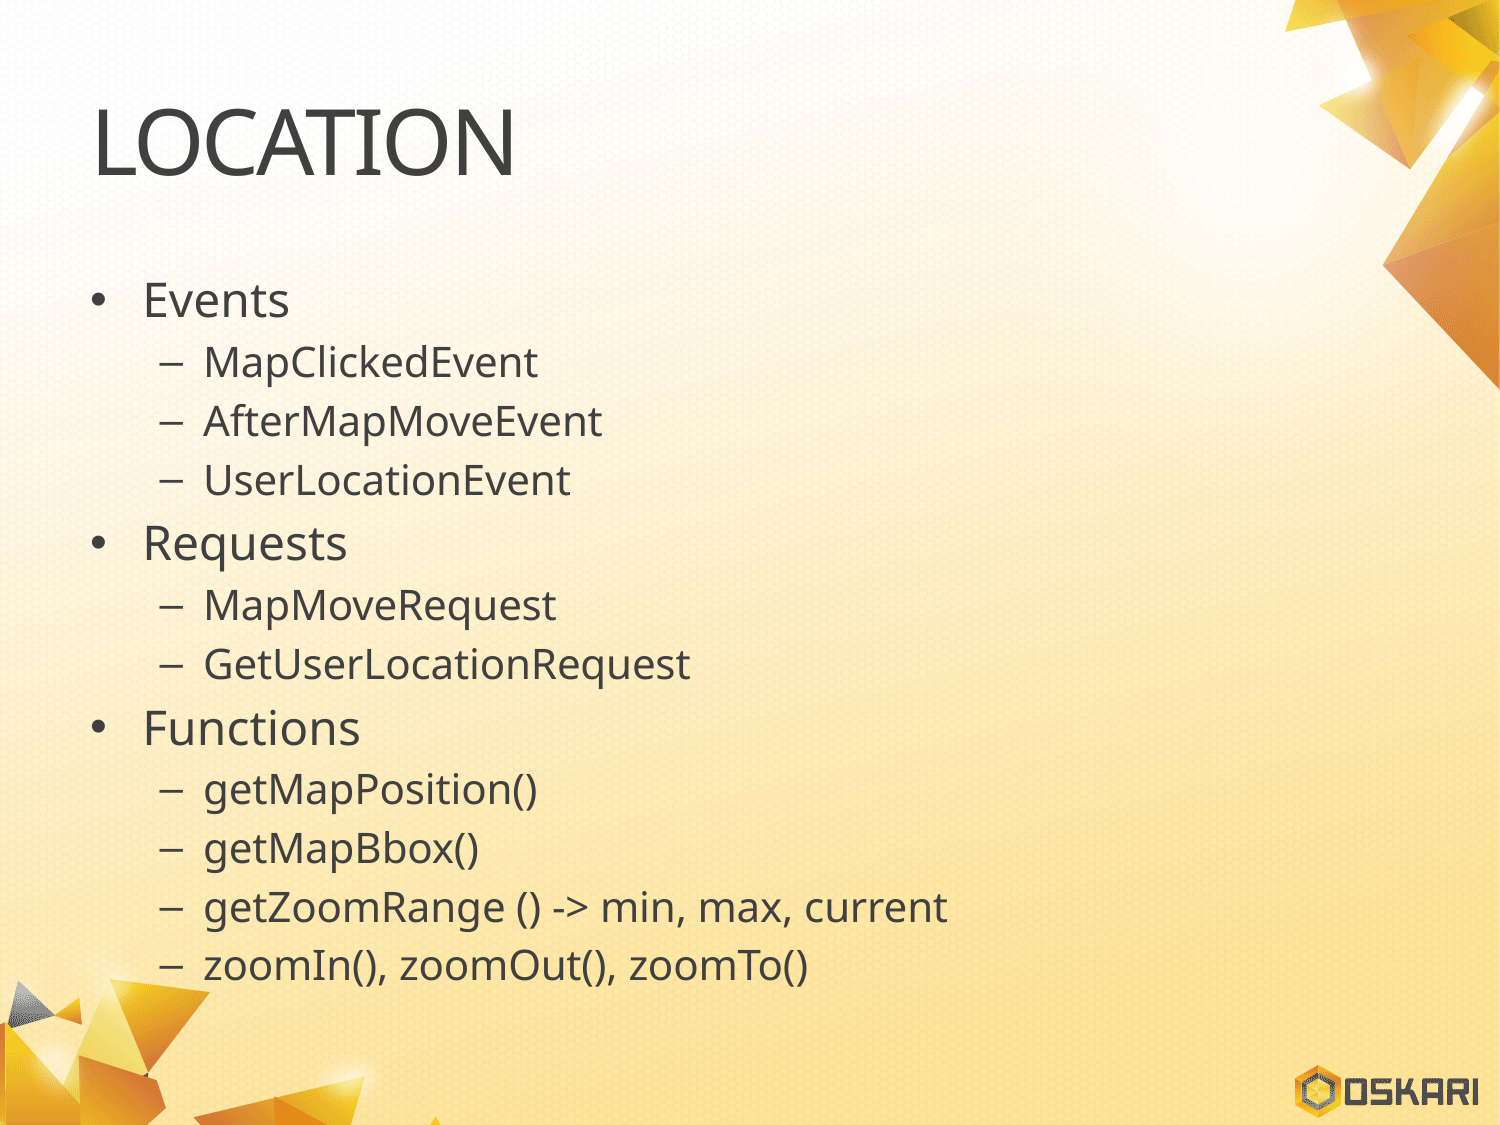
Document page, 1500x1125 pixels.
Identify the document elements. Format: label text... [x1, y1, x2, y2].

title Location [75, 45, 1425, 233]
list Events MapClickedEvent AfterMapMoveEvent UserLocationEvent Requests MapMoveRequest GetUserLocationRequest Functions getMapPosition() getMapBbox() getZoomRange () -> min, max, current zoomIn(), zoomOut(), zoomTo() [75, 262, 1425, 1005]
picture [0, 0, 1500, 1125]
